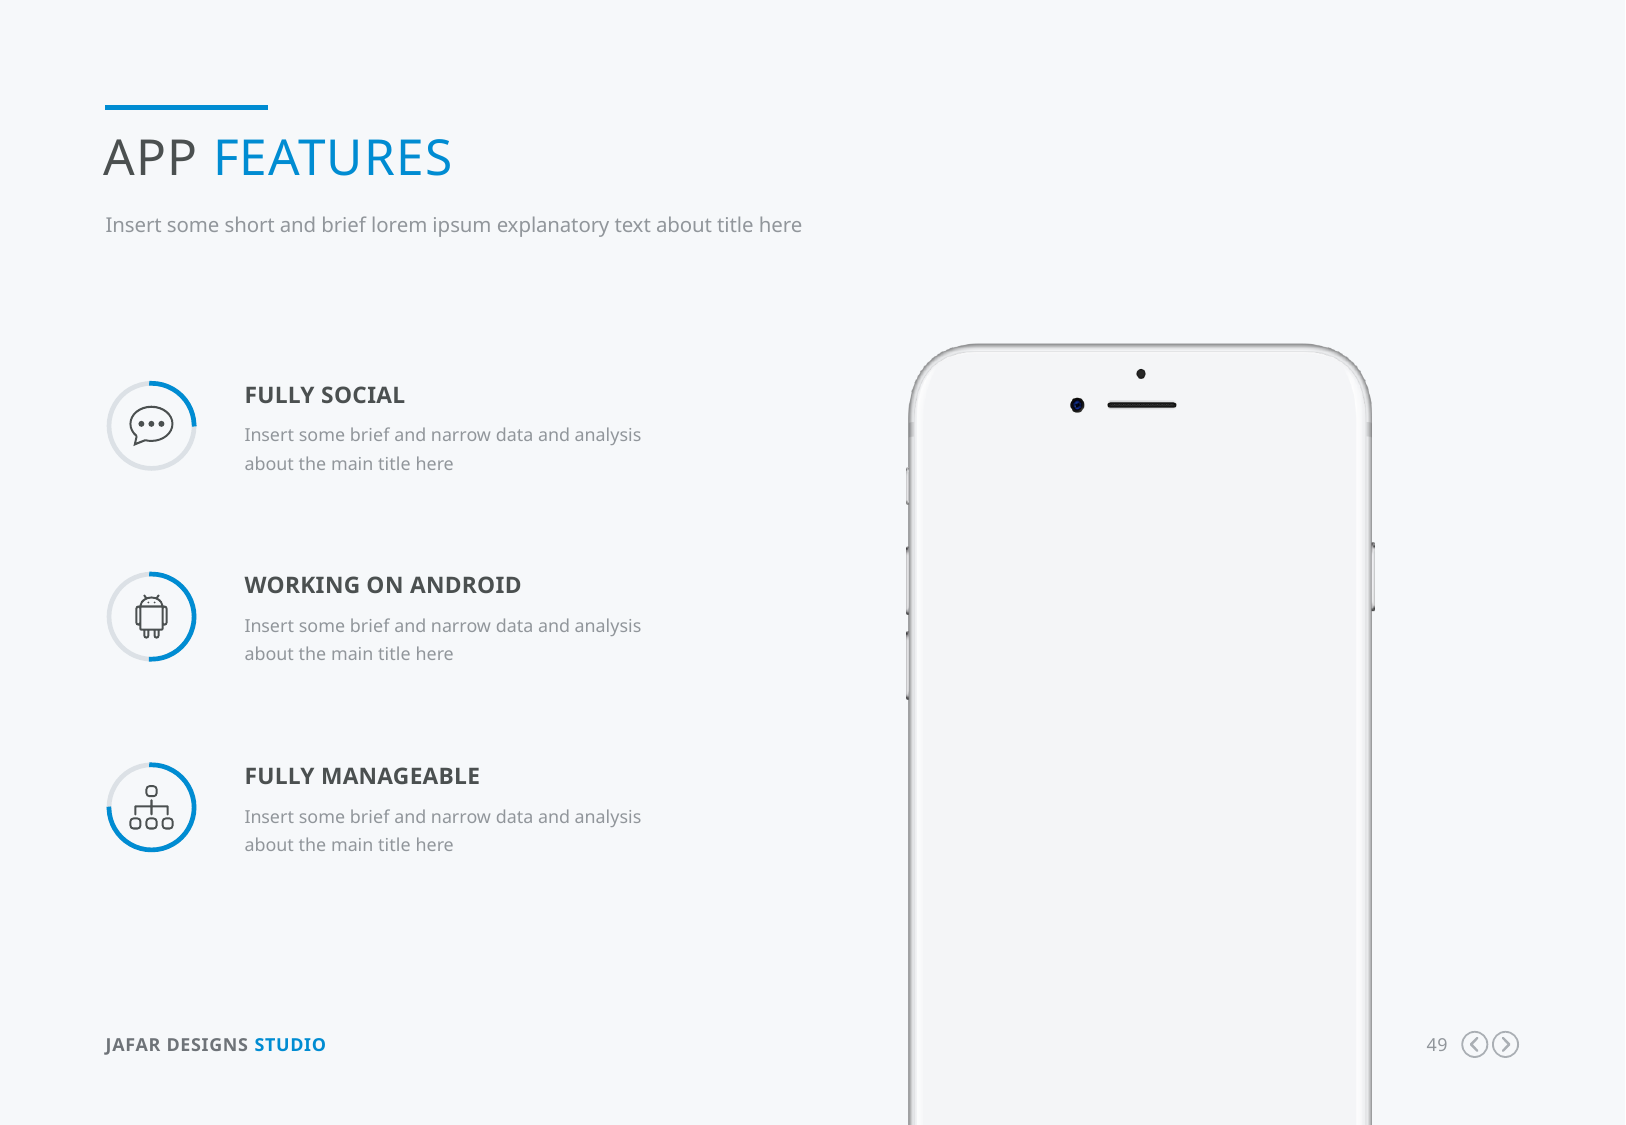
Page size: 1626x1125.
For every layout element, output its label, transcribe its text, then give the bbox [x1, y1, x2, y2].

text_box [108, 574, 195, 660]
list App Features [103, 125, 1518, 185]
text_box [108, 383, 195, 469]
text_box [244, 761, 674, 856]
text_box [108, 764, 195, 850]
list Insert some short and brief lorem ipsum explanatory text about title here [105, 209, 1519, 241]
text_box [244, 380, 674, 475]
picture [886, 324, 1406, 1125]
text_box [244, 571, 674, 666]
